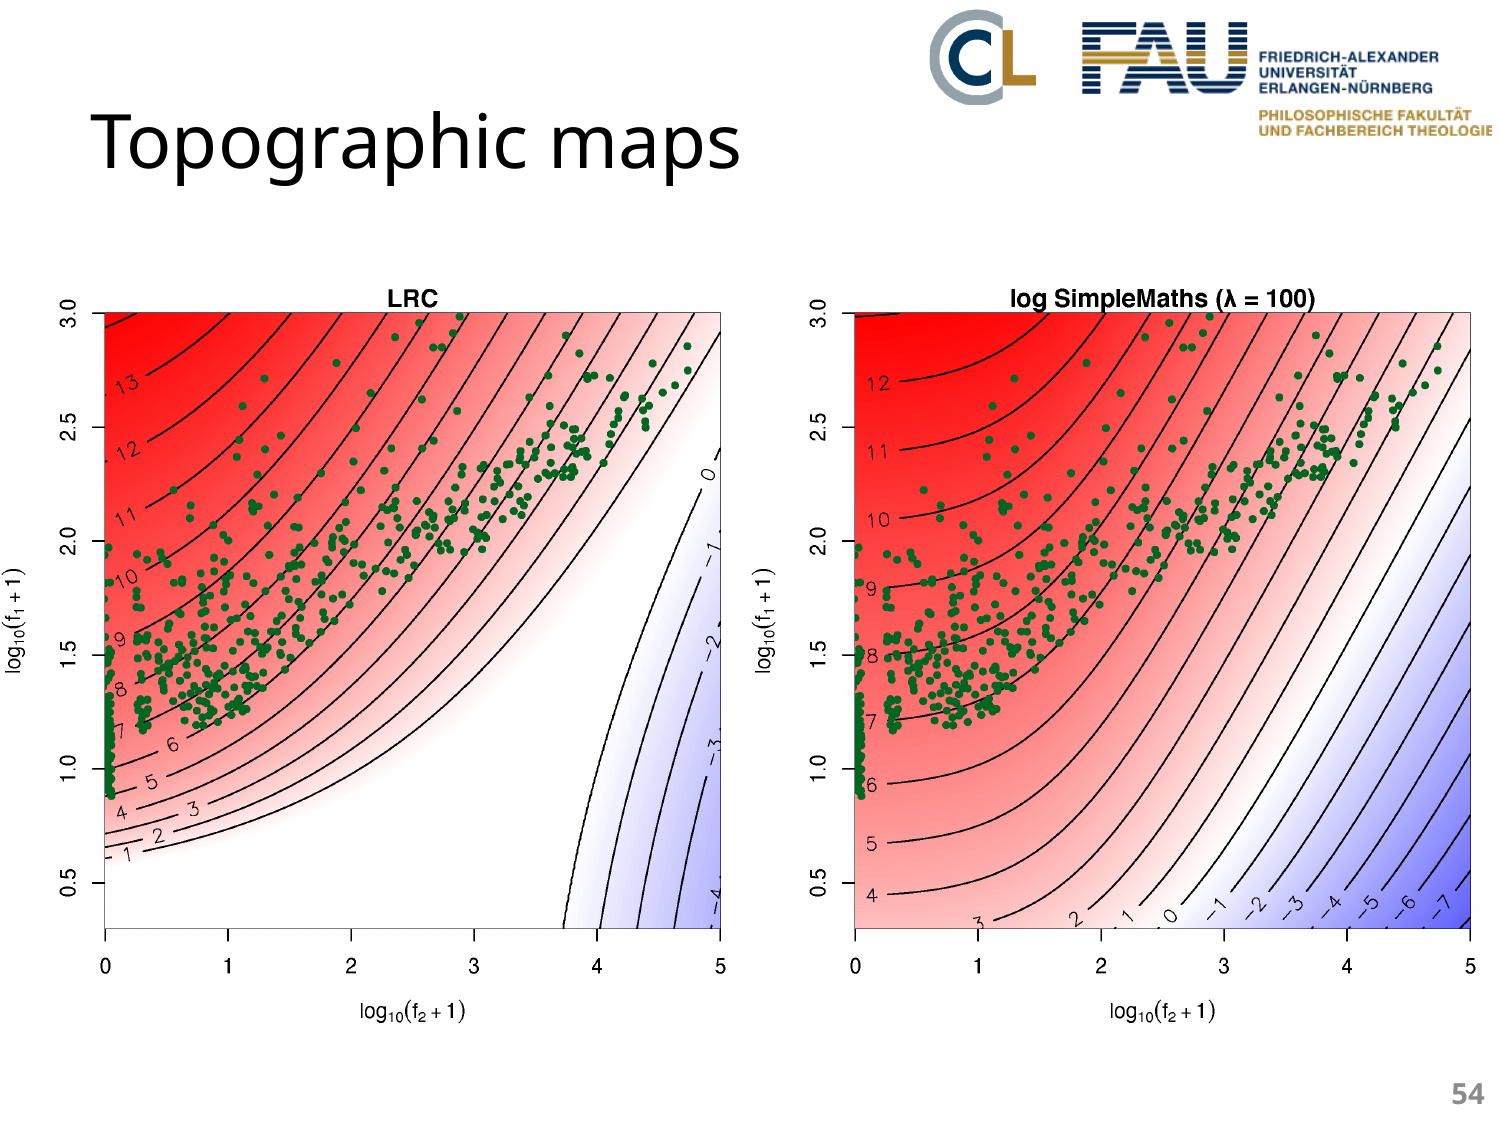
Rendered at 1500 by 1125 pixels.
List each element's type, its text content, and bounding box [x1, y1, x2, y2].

title Topographic maps [75, 45, 1425, 233]
slide_number 54 [1149, 1065, 1500, 1125]
picture [0, 283, 1500, 1034]
